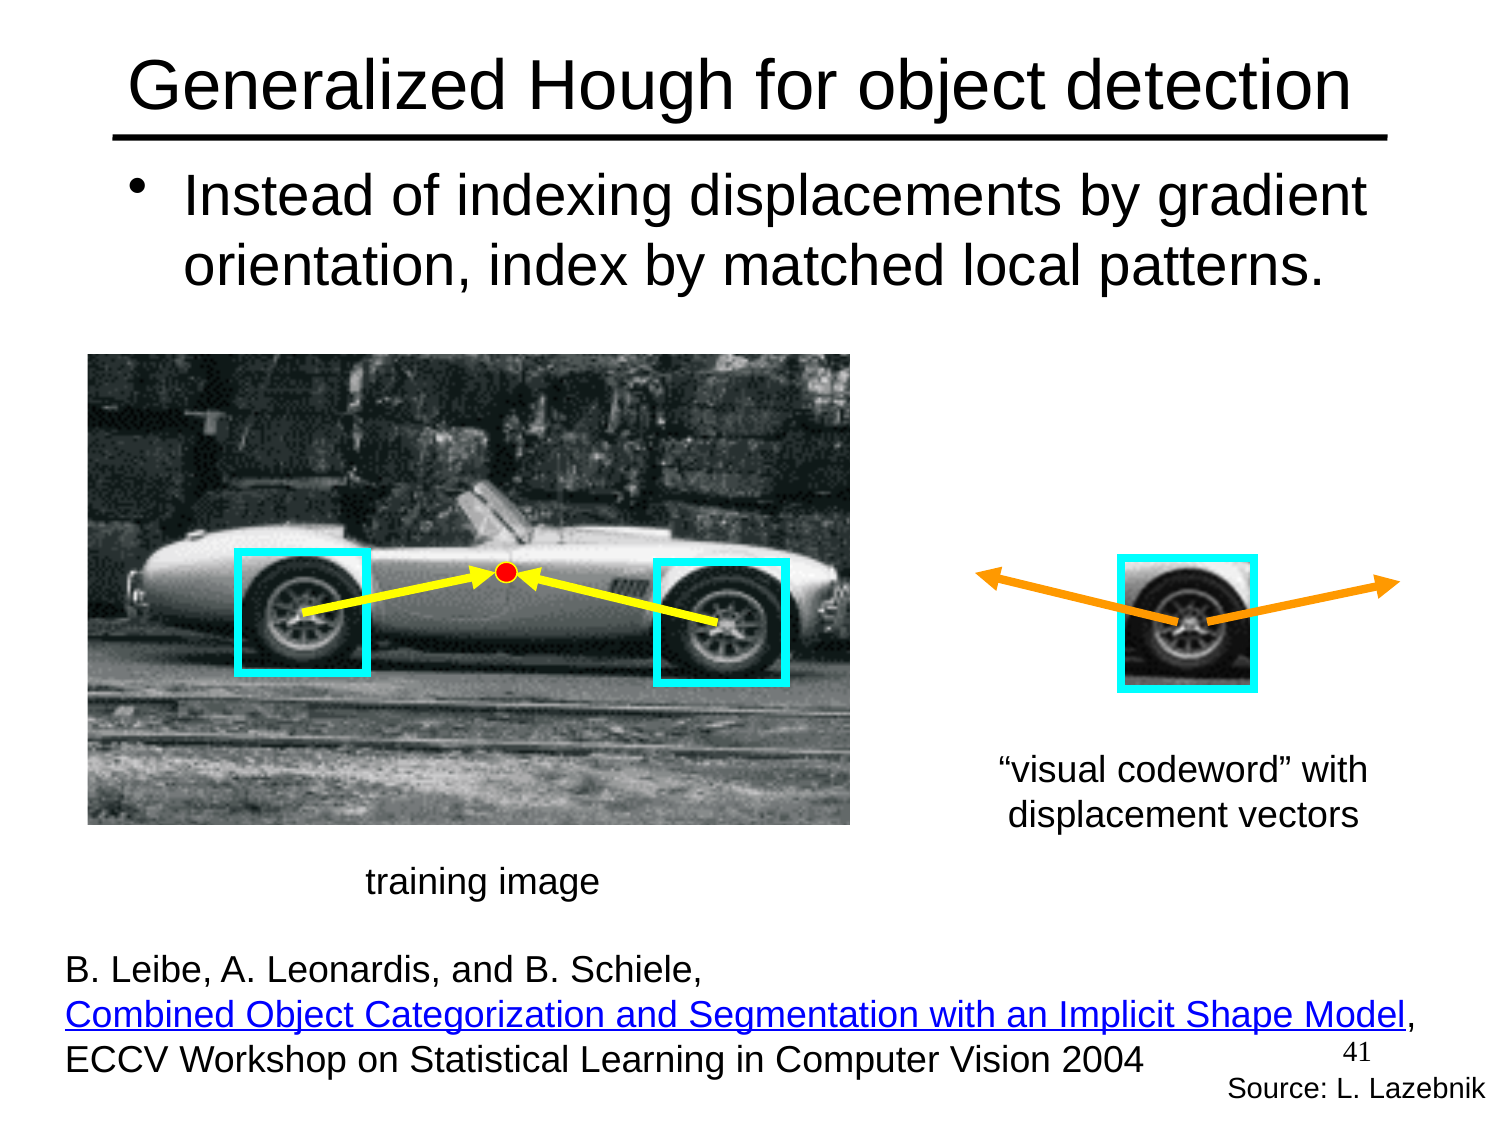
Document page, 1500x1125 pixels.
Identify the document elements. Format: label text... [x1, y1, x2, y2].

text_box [87, 353, 851, 911]
slide_number 41 [1074, 1024, 1388, 1101]
text_box B. Leibe, A. Leonardis, and B. Schiele, Combined Object Categorization and Segmentation with an Implicit Shape Model, ECCV Workshop on Statistical Learning in Computer Vision 2004 [49, 937, 1463, 1088]
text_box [974, 562, 1401, 844]
text_box Source: L. Lazebnik [1212, 1062, 1500, 1113]
list Instead of indexing displacements by gradient orientation, index by matched local patterns. [112, 149, 1388, 937]
title Generalized Hough for object detection [112, 12, 1388, 149]
